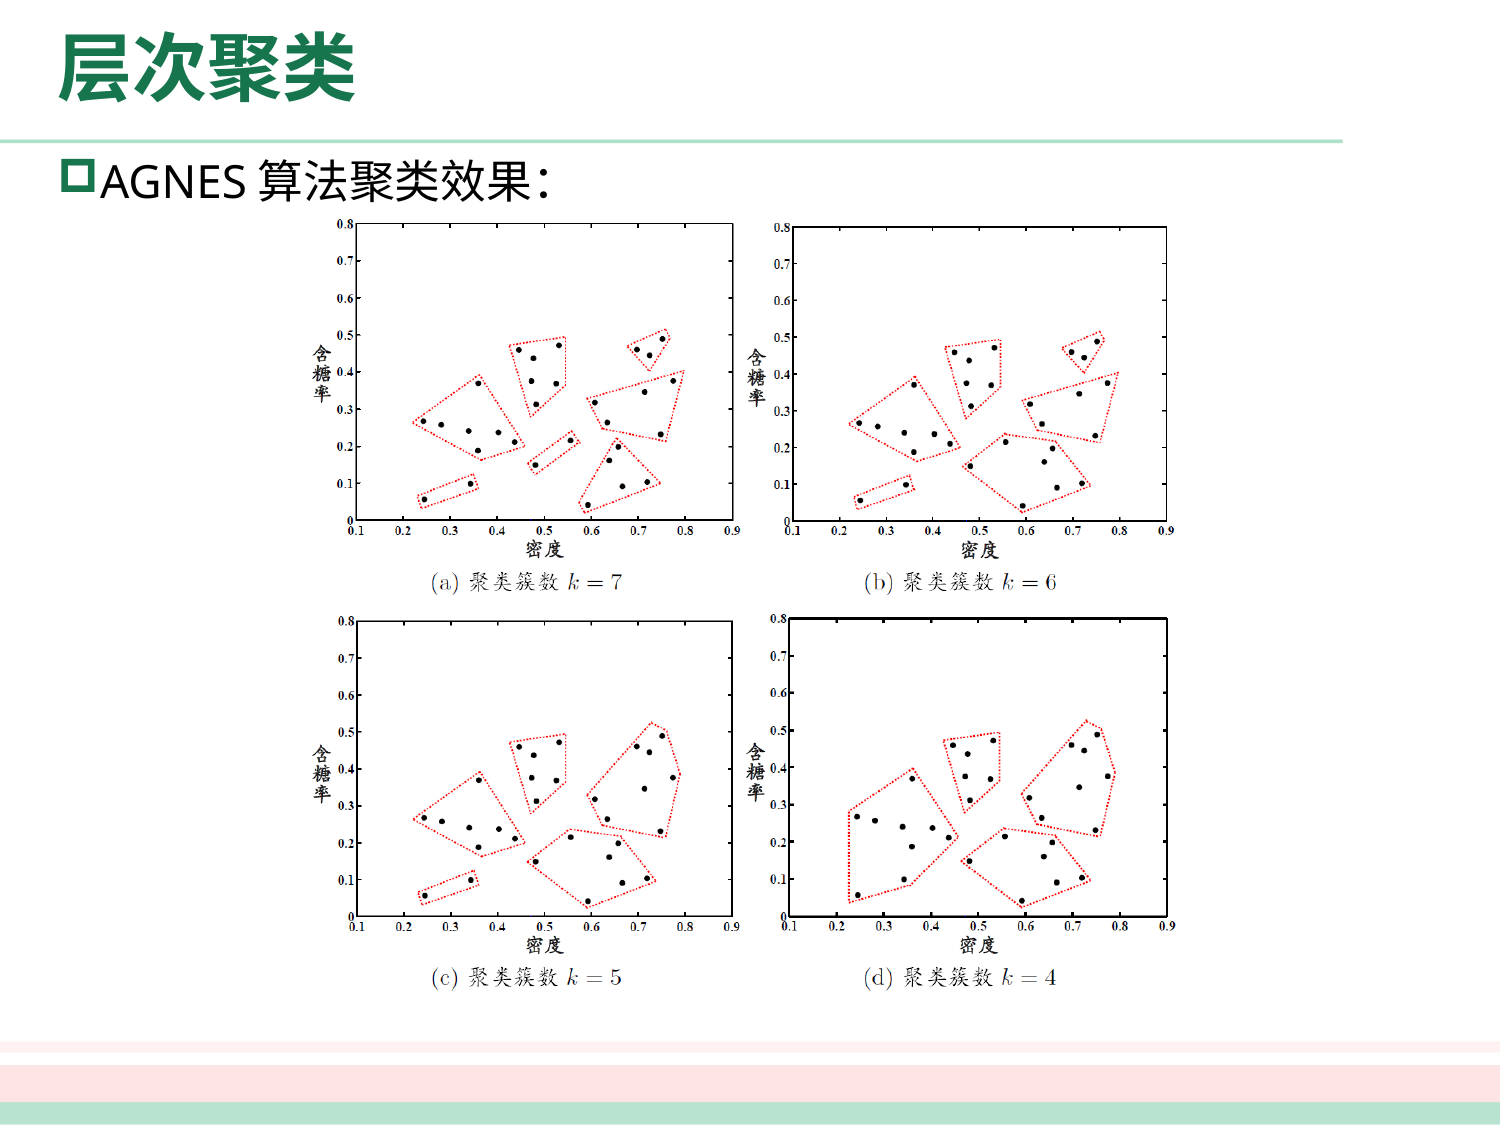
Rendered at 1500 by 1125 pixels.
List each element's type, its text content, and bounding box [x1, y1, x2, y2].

list AGNES算法聚类效果： [42, 151, 1457, 246]
title 层次聚类 [42, 7, 1337, 135]
picture [0, 0, 1500, 1125]
